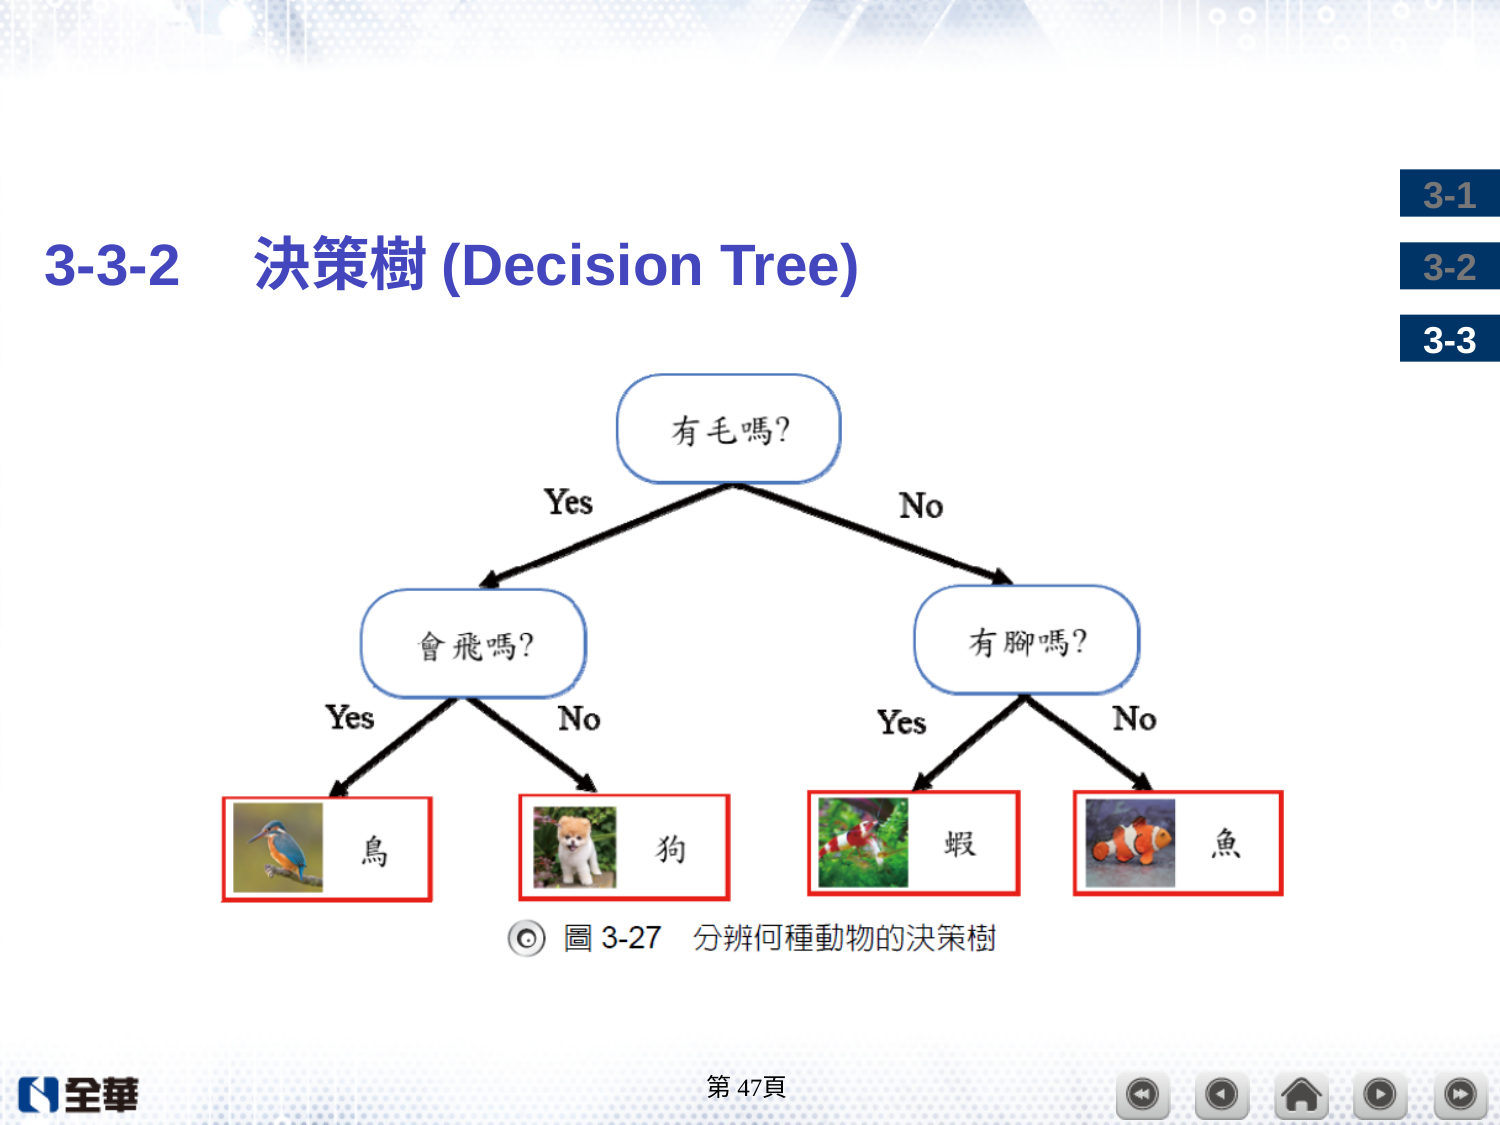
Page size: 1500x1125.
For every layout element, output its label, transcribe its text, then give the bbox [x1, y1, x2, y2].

list 3-3-2 決策樹(Decision Tree) [29, 219, 1386, 1048]
picture [0, 0, 1500, 1125]
